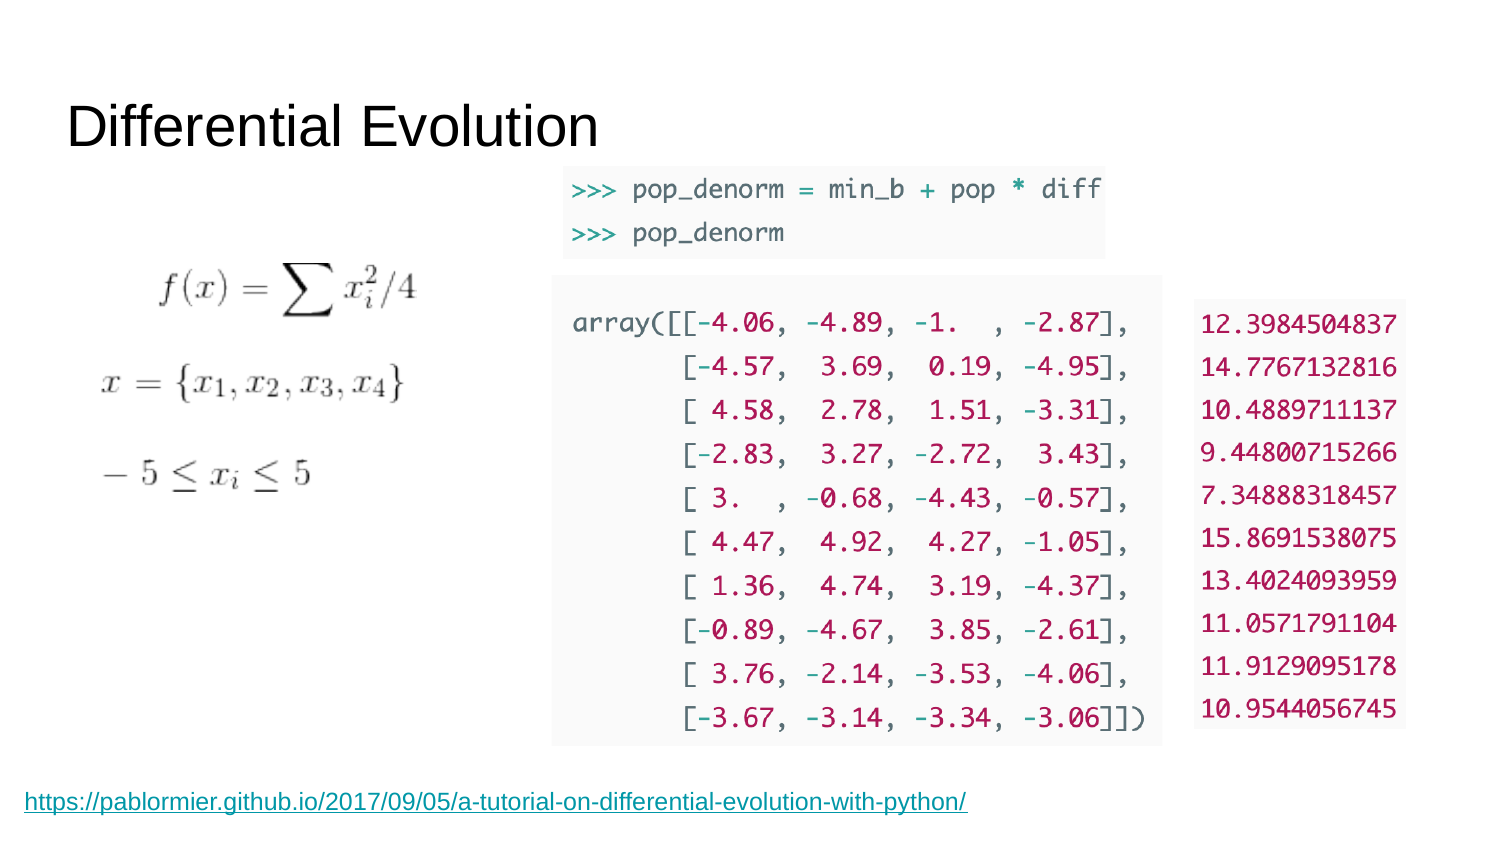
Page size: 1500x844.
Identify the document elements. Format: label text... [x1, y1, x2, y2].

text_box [551, 166, 1406, 746]
title Differential Evolution [51, 72, 1449, 167]
list https://pablormier.github.io/2017/09/05/a-tutorial-on-differential-evolution-with-python/ [9, 770, 1385, 844]
picture [101, 263, 418, 492]
